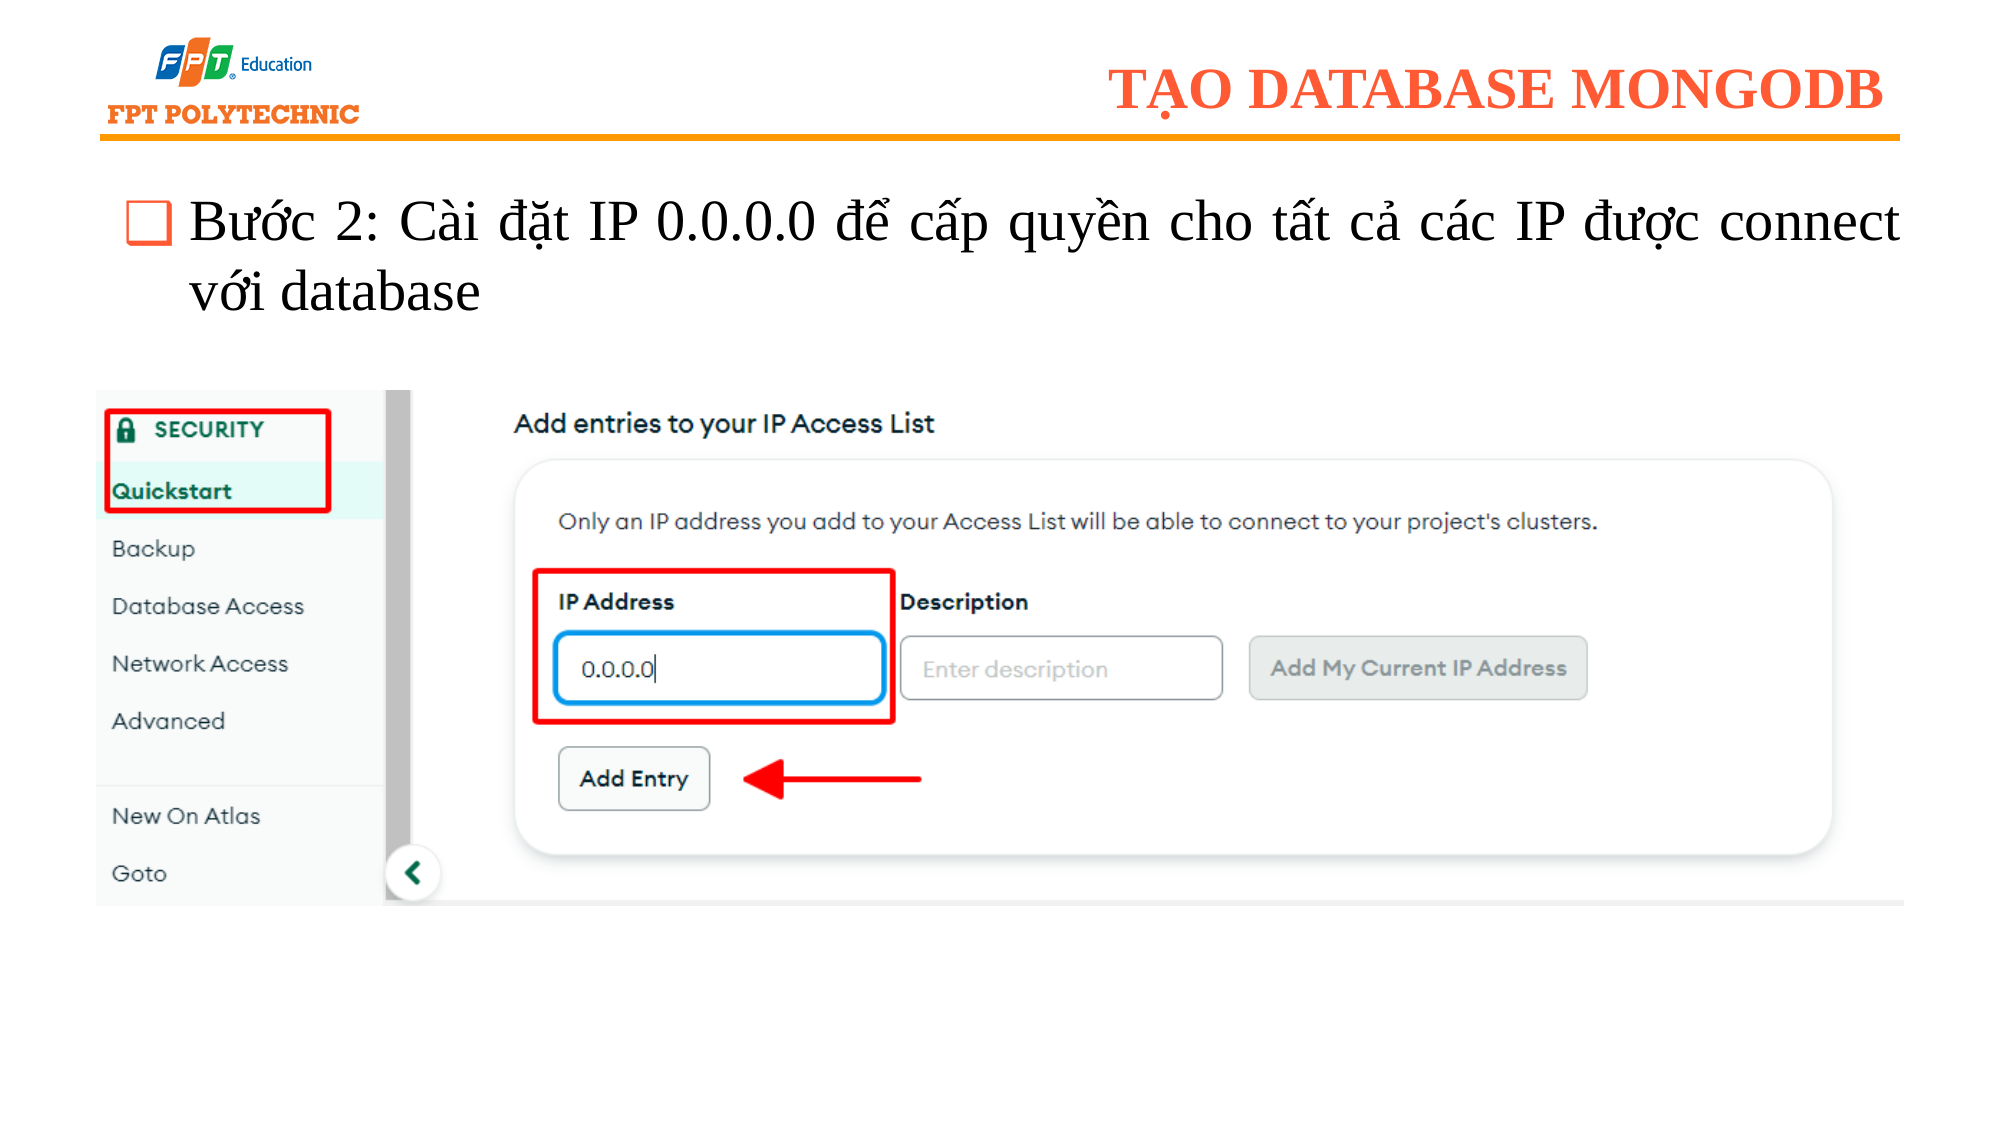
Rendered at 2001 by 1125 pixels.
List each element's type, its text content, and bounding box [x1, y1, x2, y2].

picture [96, 390, 1904, 906]
picture [99, 135, 367, 143]
list Bước 2: Cài đặt IP 0.0.0.0 để cấp quyền cho tất cả các IP được connect với database [99, 174, 1917, 598]
title TẠO DATABASE MONGODB [366, 45, 1900, 125]
picture [99, 25, 367, 134]
